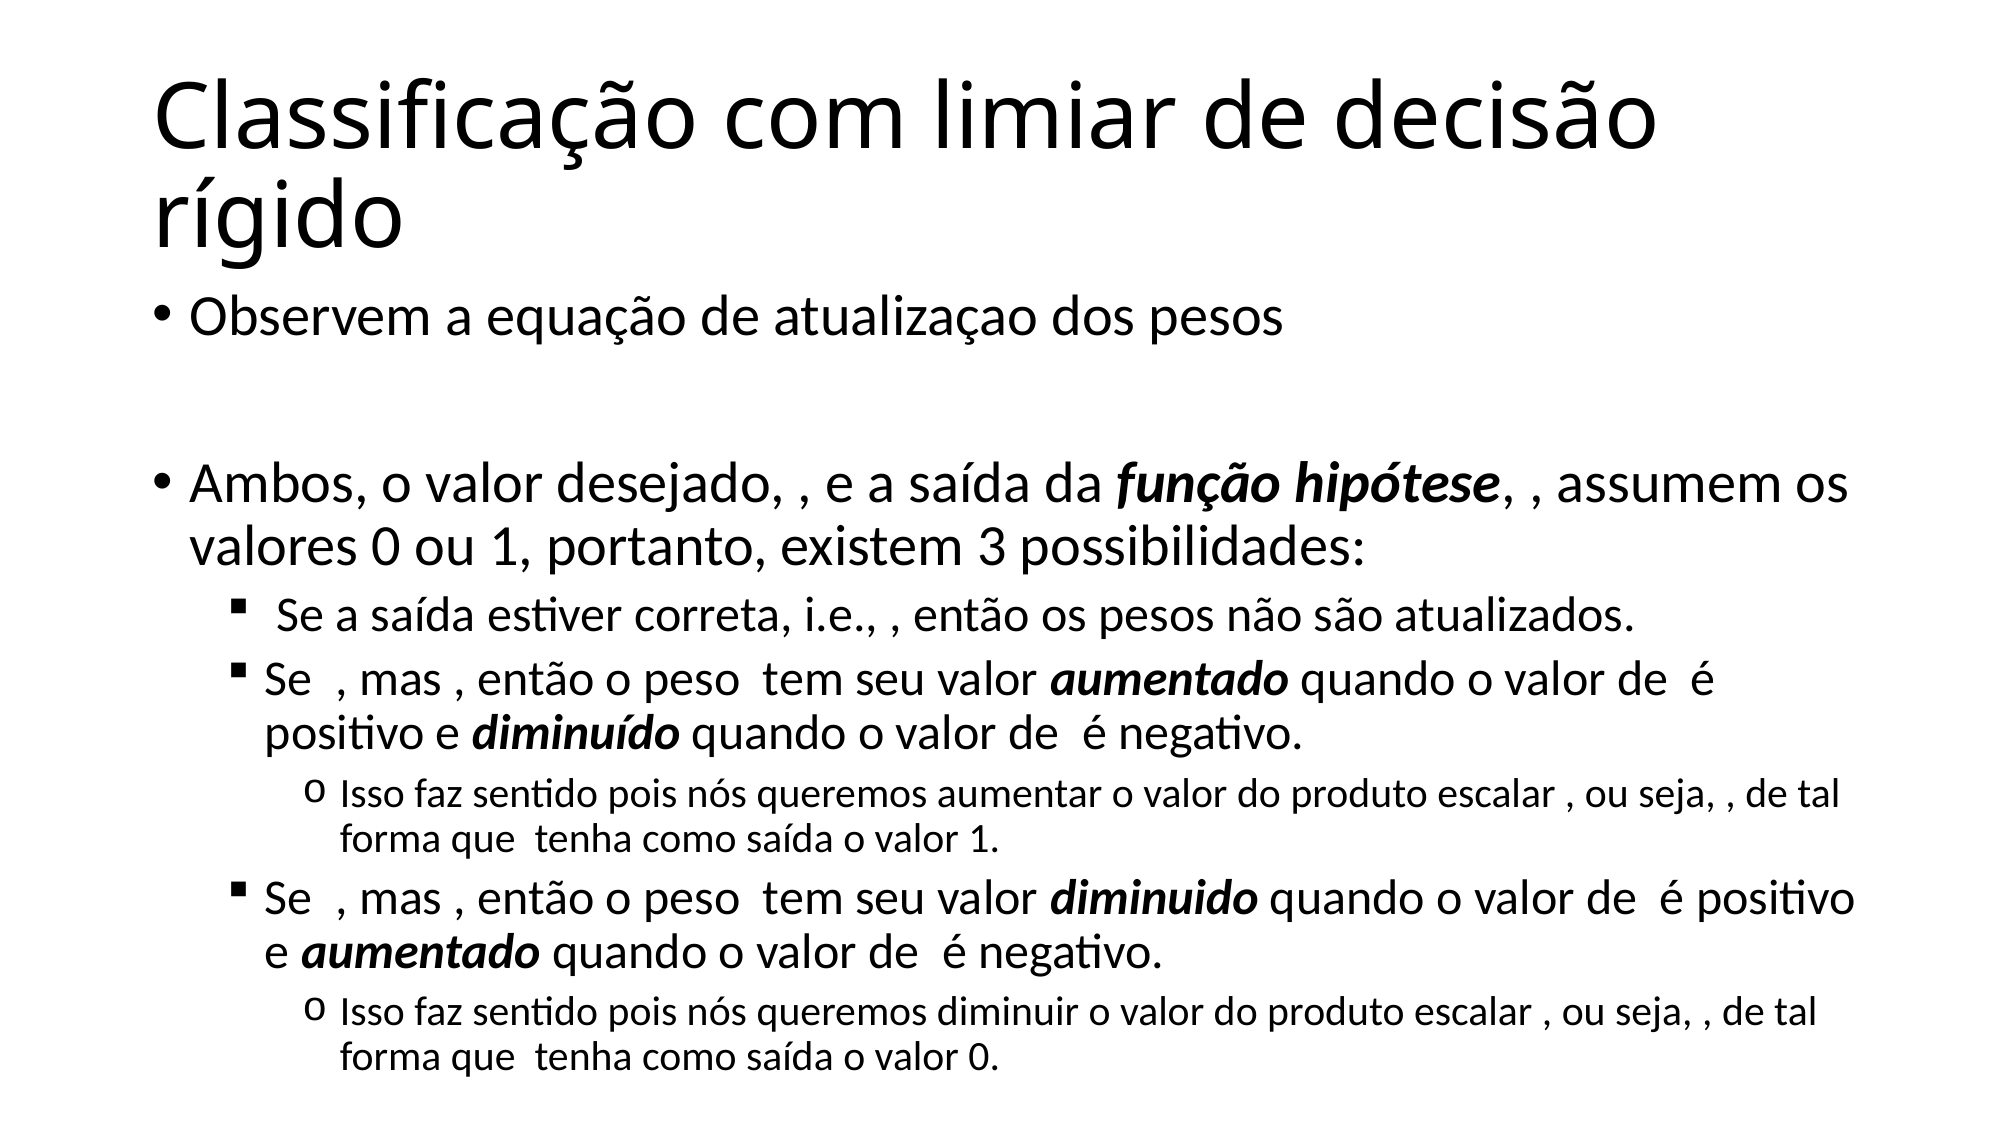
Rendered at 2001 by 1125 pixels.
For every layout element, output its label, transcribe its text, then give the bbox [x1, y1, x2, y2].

title Classificação com limiar de decisão rígido [137, 59, 1863, 278]
